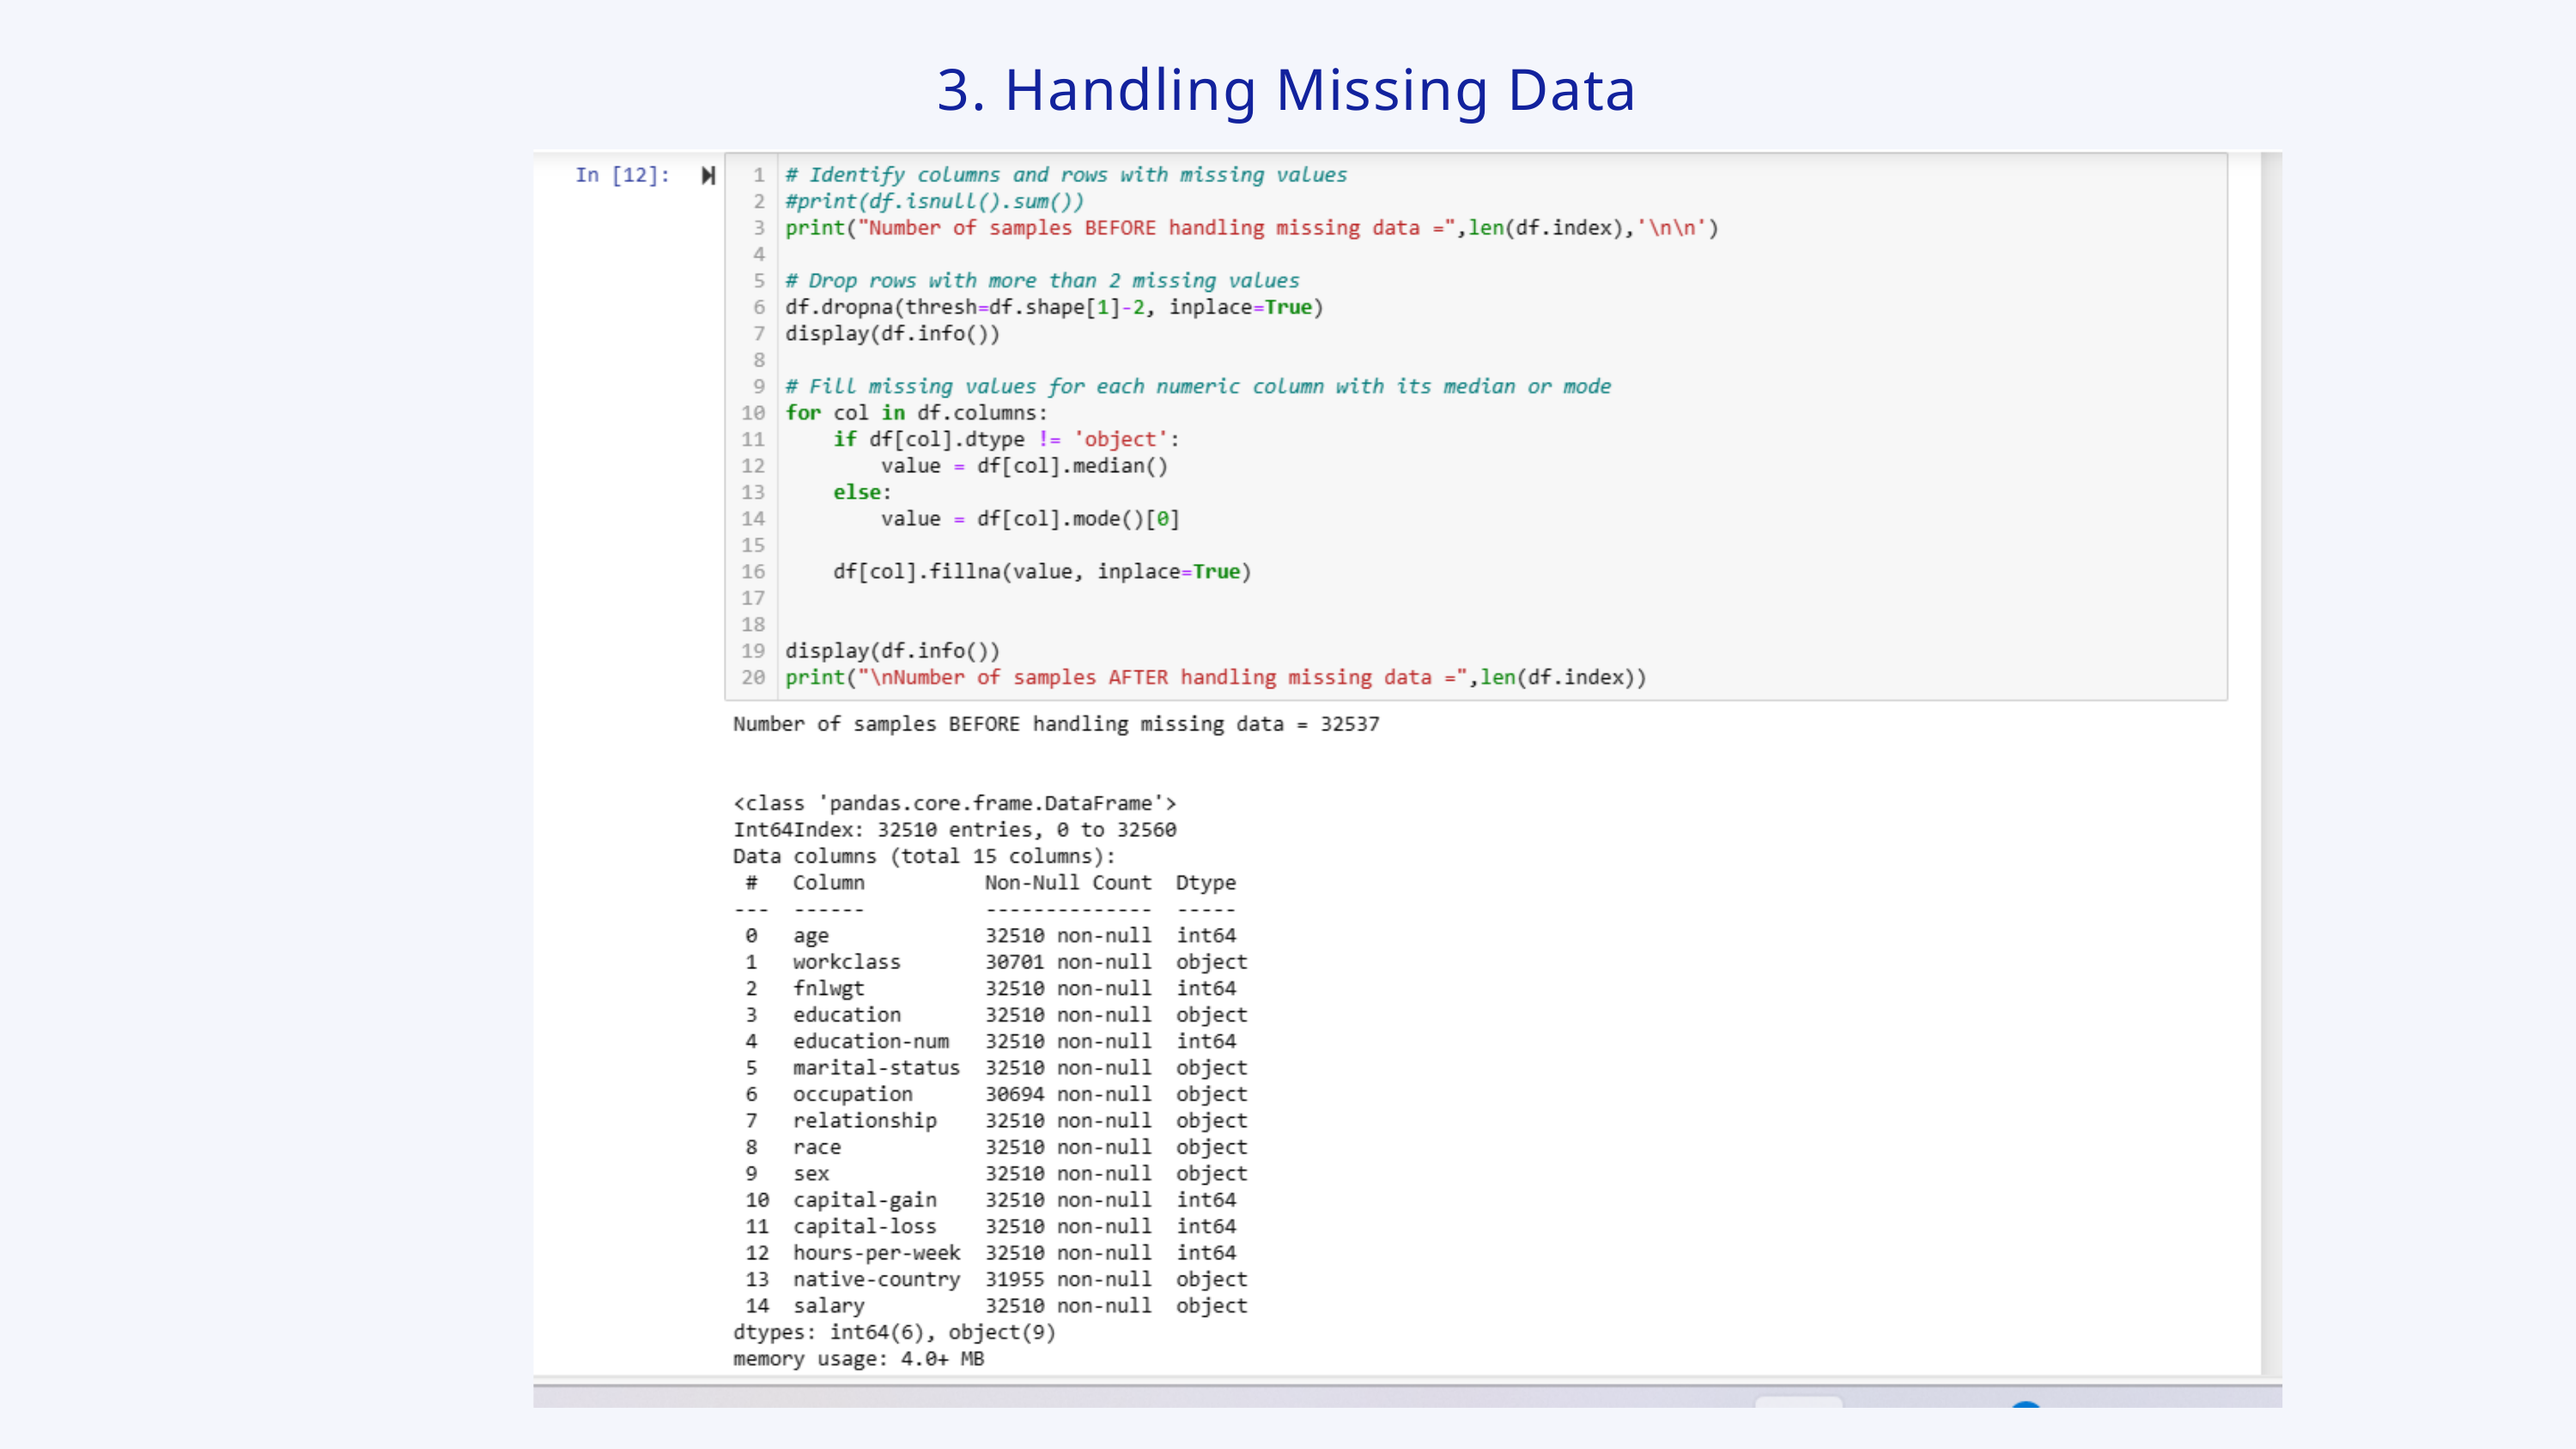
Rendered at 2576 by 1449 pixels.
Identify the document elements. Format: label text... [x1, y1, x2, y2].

text_box 3. Handling Missing Data [119, 41, 2457, 251]
text_box [533, 251, 2283, 1408]
